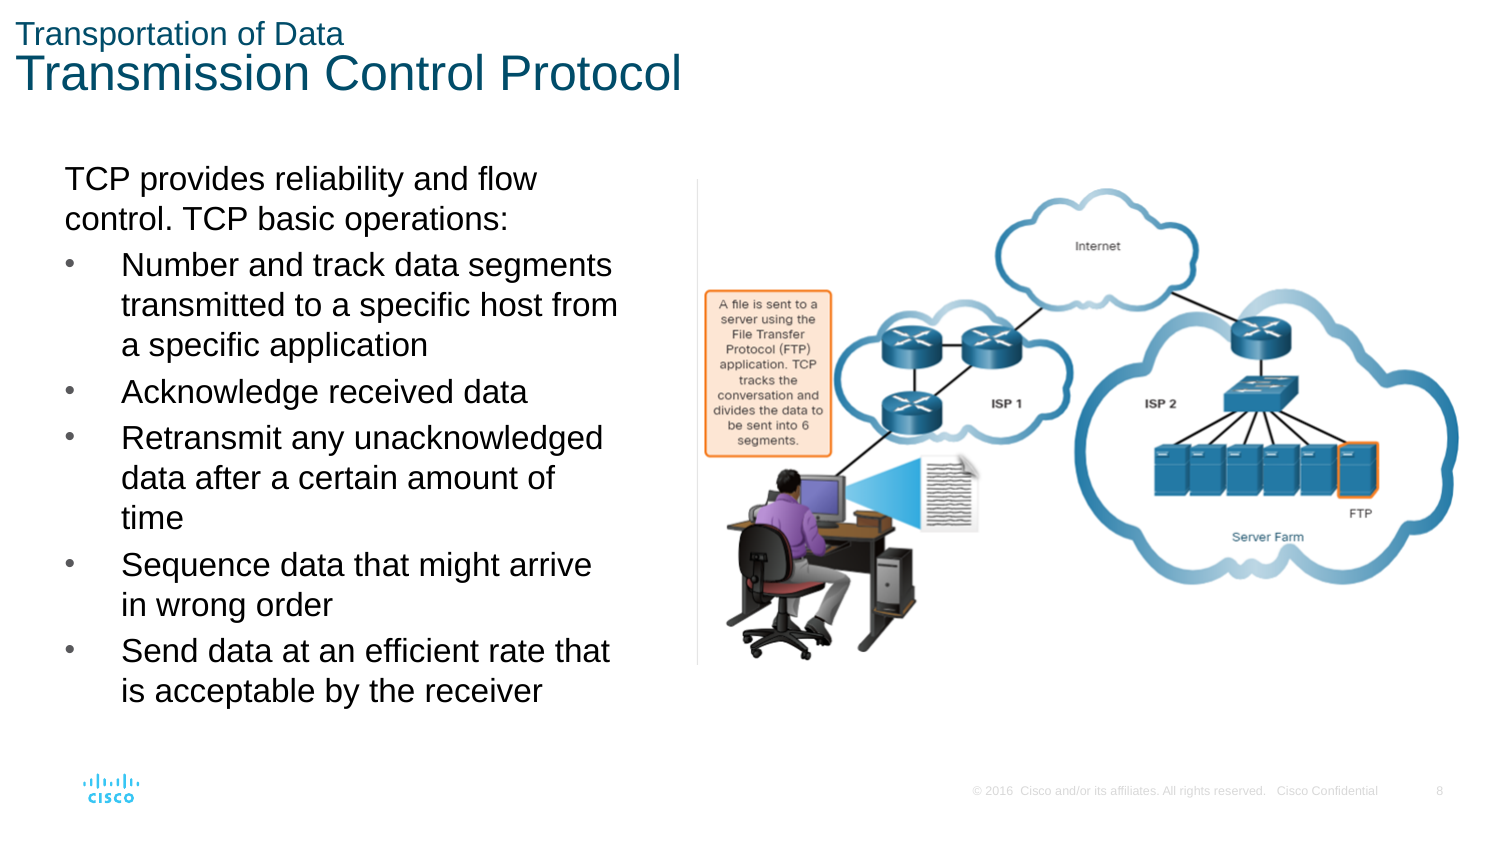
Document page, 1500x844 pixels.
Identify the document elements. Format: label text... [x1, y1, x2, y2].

title Transportation of Data Transmission Control Protocol [0, 0, 1369, 121]
picture [695, 179, 1480, 665]
list TCP provides reliability and flow control. TCP basic operations: Number and track data segments transmitted to a specific host from a specific application Acknowledge received data Retransmit any unacknowledged data after a certain amount of time Sequence data that might arrive in wrong order Send data at an efficient rate that is acceptable by the receiver [49, 149, 643, 744]
